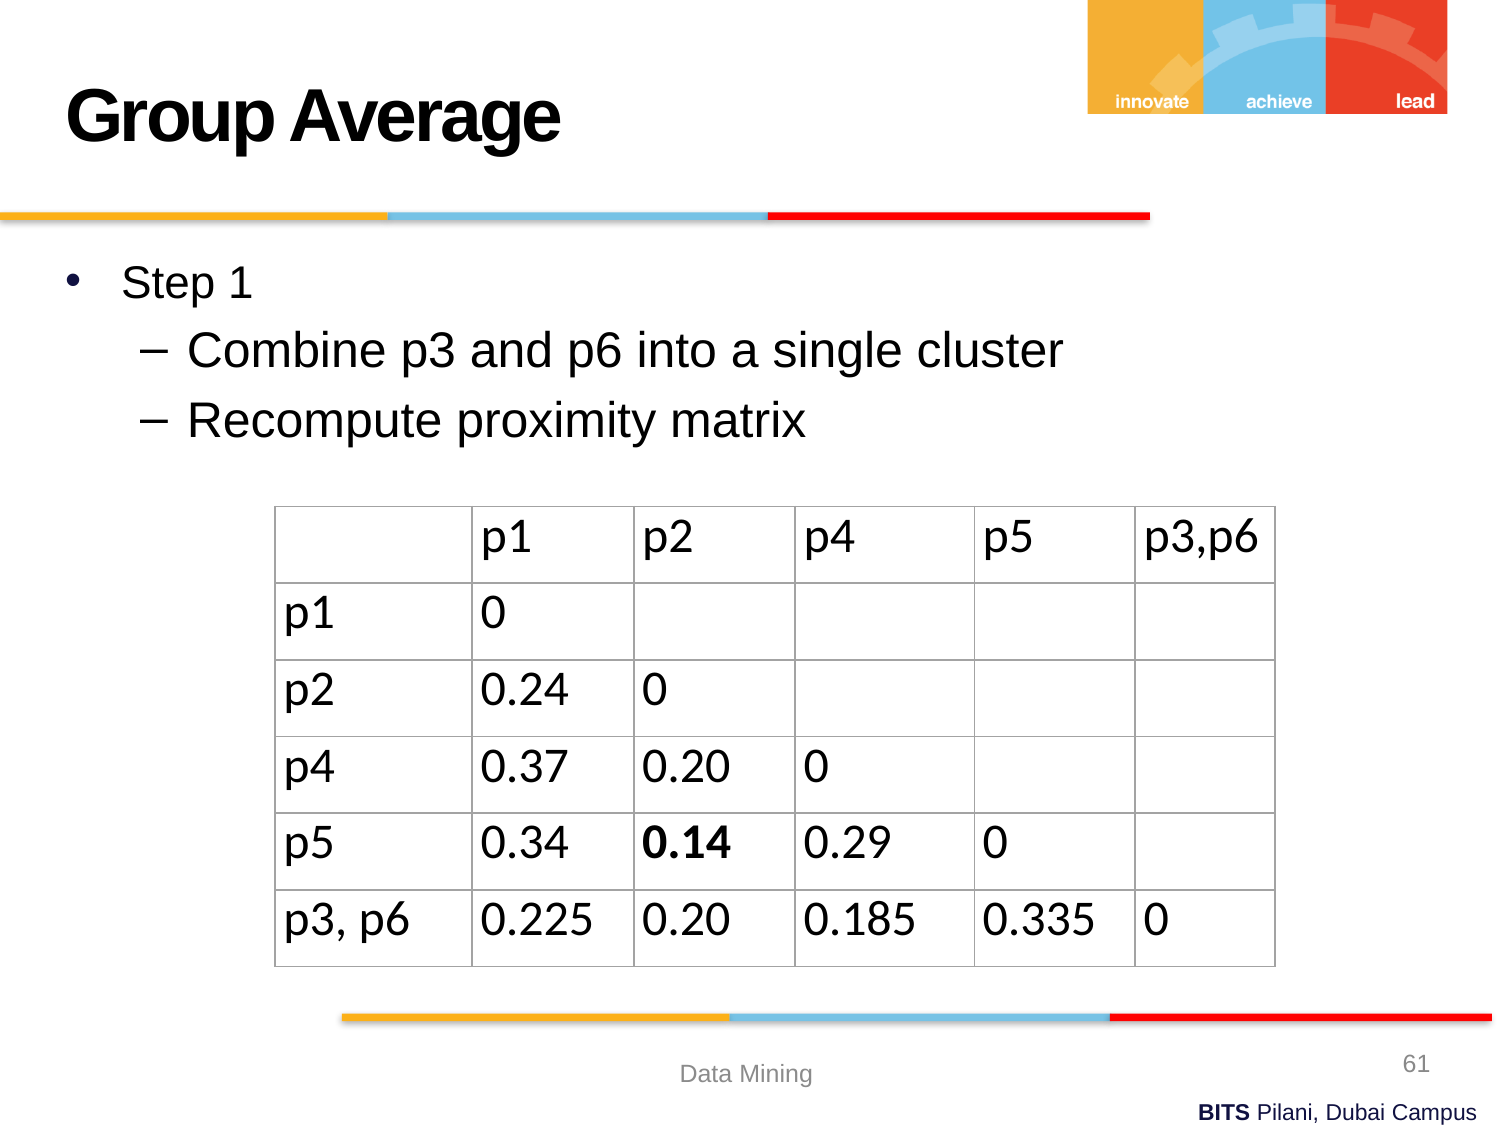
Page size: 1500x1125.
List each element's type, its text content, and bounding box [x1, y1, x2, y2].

table_cell p3, p6 [276, 891, 471, 966]
table_cell 0 [473, 584, 633, 659]
table_cell [1136, 661, 1274, 736]
table_cell 0.14 [635, 814, 794, 889]
table_cell [1136, 584, 1274, 659]
table_header p3,p6 [1136, 507, 1274, 582]
list Step 1 Combine p3 and p6 into a single cluster Recompute proximity matrix [50, 245, 1400, 988]
table_cell 0.20 [635, 891, 794, 966]
table_header p5 [975, 507, 1134, 582]
table_cell 0.335 [975, 891, 1134, 966]
table_cell 0.24 [473, 661, 633, 736]
table_cell 0 [796, 737, 974, 812]
table_cell 0.185 [796, 891, 974, 966]
table_cell p4 [276, 737, 471, 812]
table_cell p5 [276, 814, 471, 889]
table_cell 0.20 [635, 737, 794, 812]
table_cell 0.29 [796, 814, 974, 889]
table_cell 0.225 [473, 891, 633, 966]
table_header p1 [473, 507, 633, 582]
table_header p2 [635, 507, 794, 582]
table_header [276, 507, 471, 582]
table_cell [1136, 737, 1274, 812]
table_cell 0 [635, 661, 794, 736]
list Group Average [50, 24, 1088, 213]
table_cell 0 [975, 814, 1134, 889]
table_cell [796, 584, 974, 659]
table_cell [975, 661, 1134, 736]
table_cell [975, 737, 1134, 812]
picture [1087, 0, 1448, 114]
footer Data Mining [512, 1042, 988, 1103]
table_cell 0.37 [473, 737, 633, 812]
table_cell p2 [276, 661, 471, 736]
table_cell [796, 661, 974, 736]
table_cell [635, 584, 794, 659]
table_header p4 [796, 507, 974, 582]
table_cell 0 [1136, 891, 1274, 966]
table_cell 0.34 [473, 814, 633, 889]
table_cell p1 [276, 584, 471, 659]
table_cell [975, 584, 1134, 659]
slide_number 61 [1095, 1032, 1446, 1093]
table_cell [1136, 814, 1274, 889]
